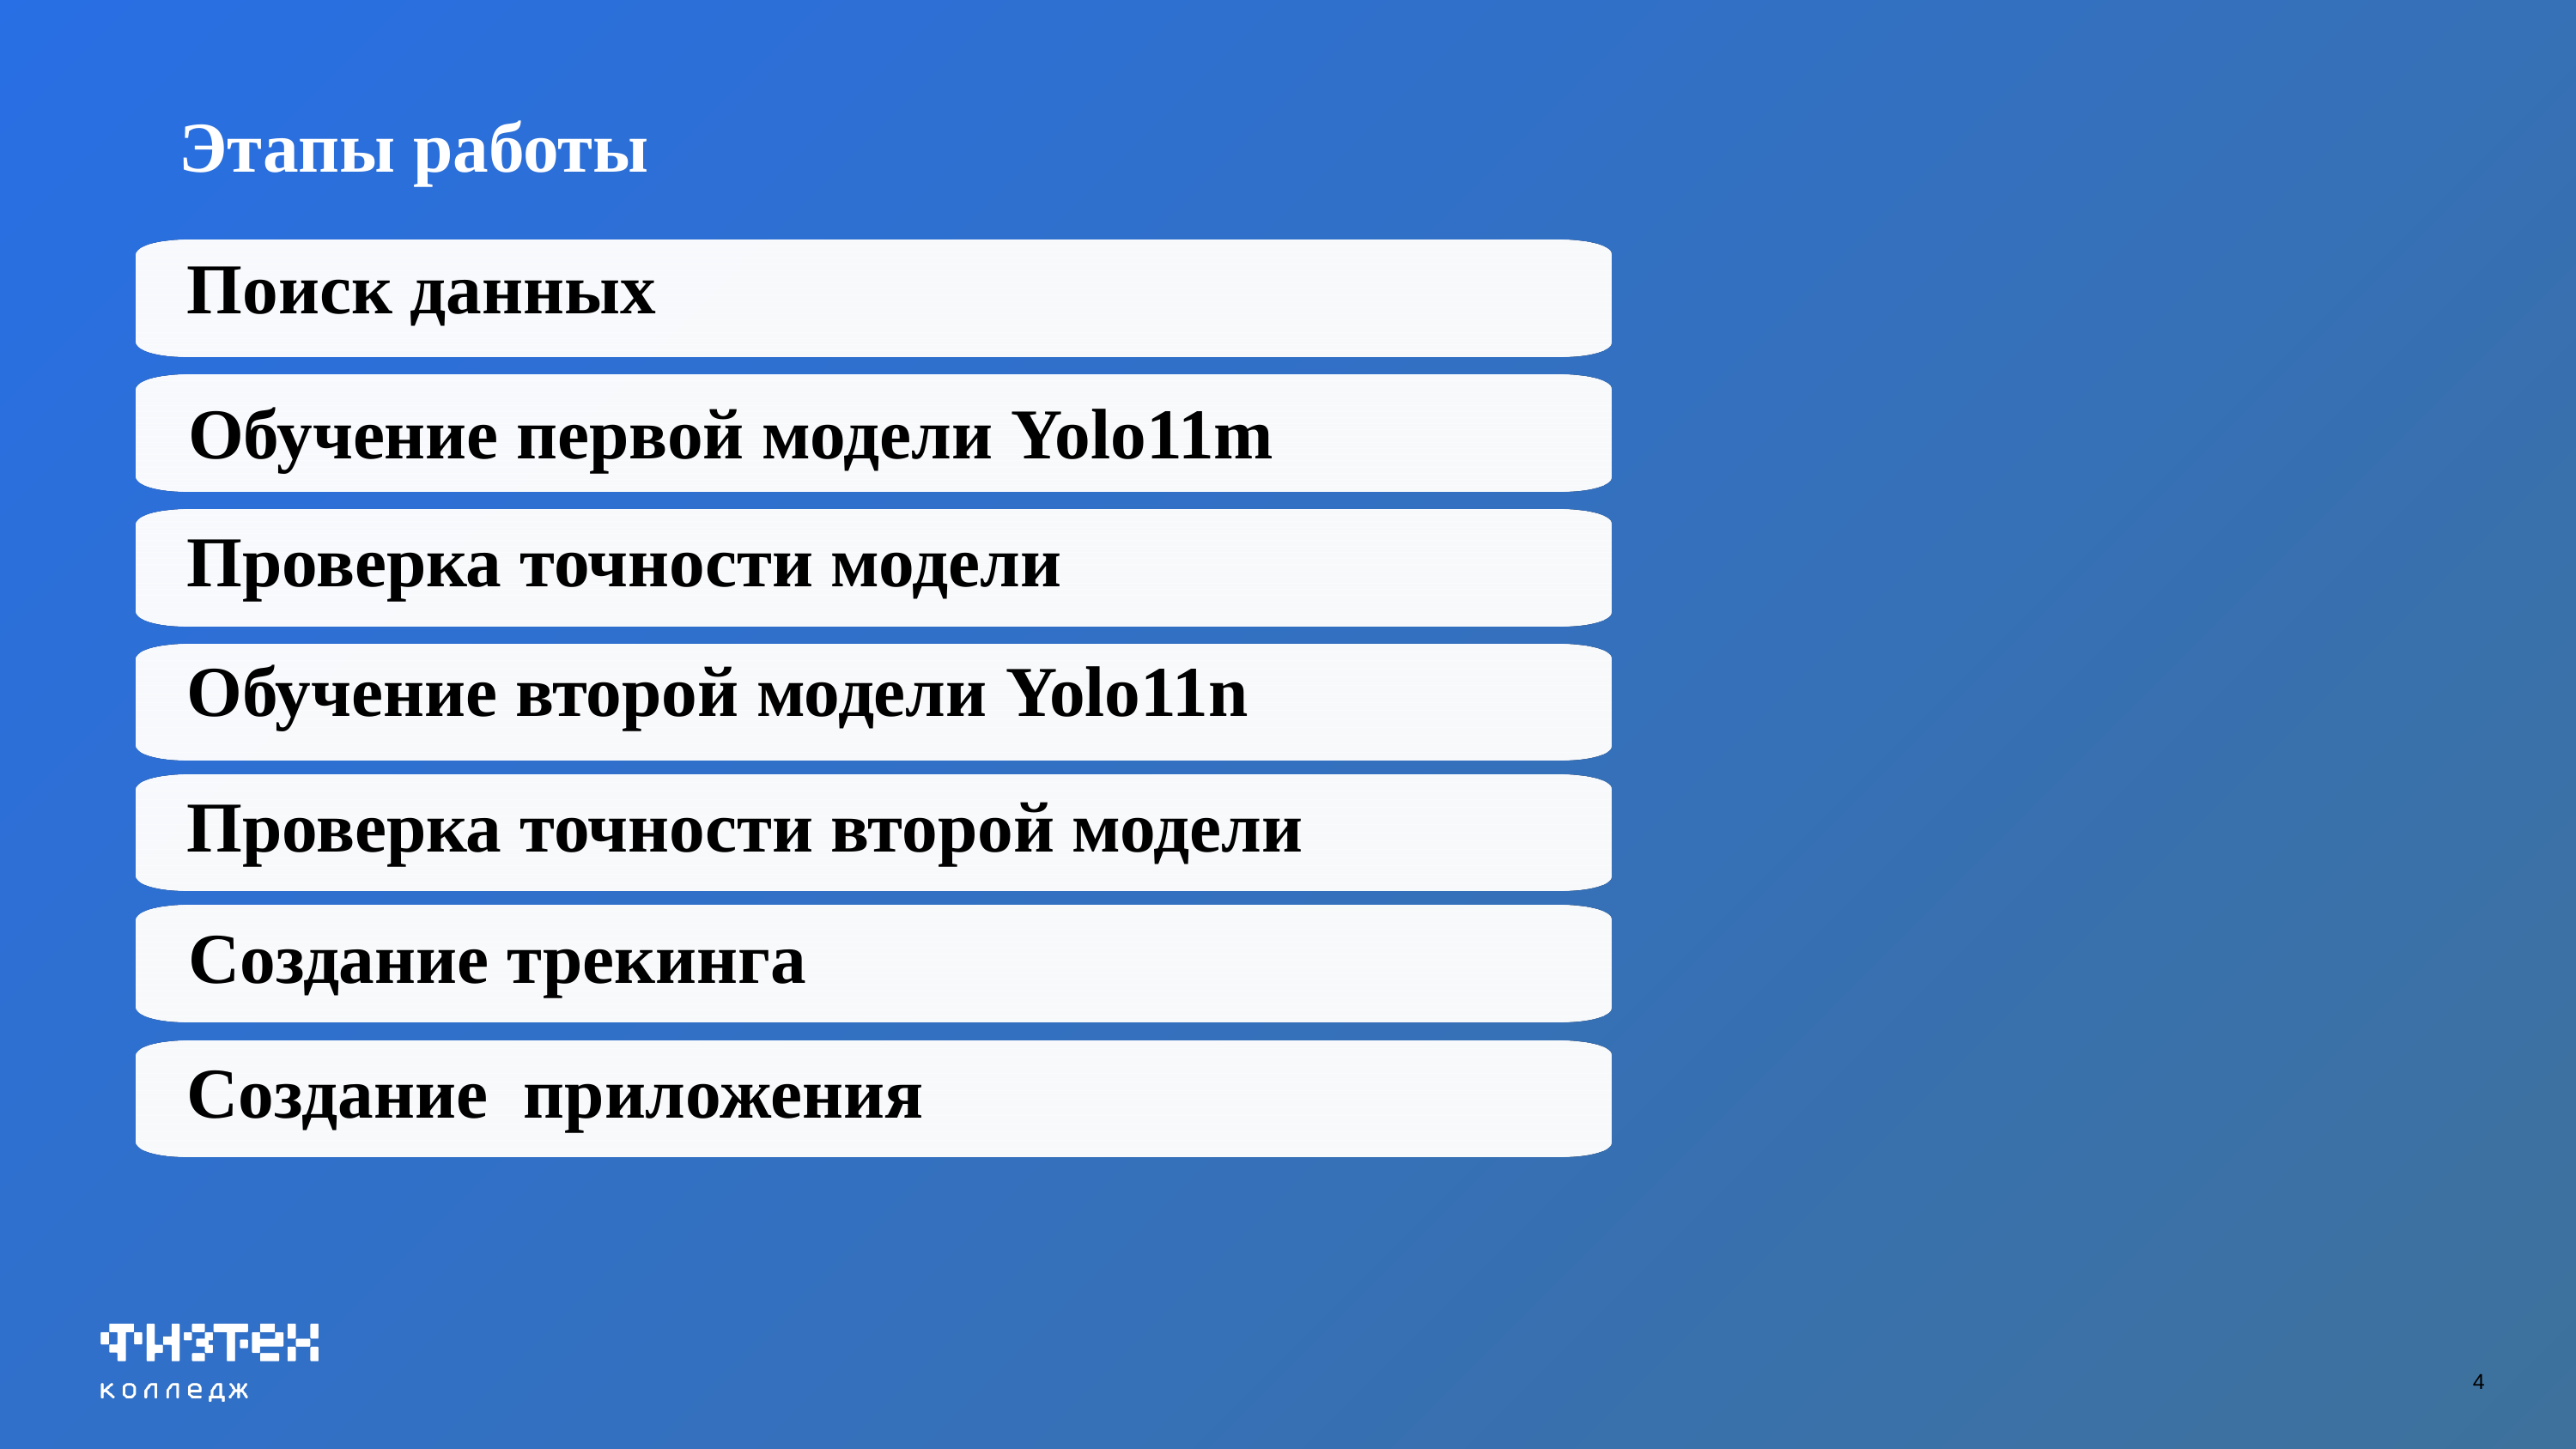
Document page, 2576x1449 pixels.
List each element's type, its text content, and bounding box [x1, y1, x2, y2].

picture [136, 643, 1612, 761]
picture [136, 239, 1612, 357]
picture [136, 509, 1612, 627]
picture [136, 374, 1612, 492]
picture [136, 1040, 1612, 1157]
slide_number 4 [2460, 1361, 2573, 1404]
picture [136, 774, 1612, 891]
text_box Этапы работы [179, 100, 896, 216]
text_box Обучение второй модели Yolo11n [174, 639, 1462, 643]
picture [136, 905, 1612, 1022]
text_box Поиск данных [174, 235, 1573, 239]
picture [100, 1324, 319, 1402]
